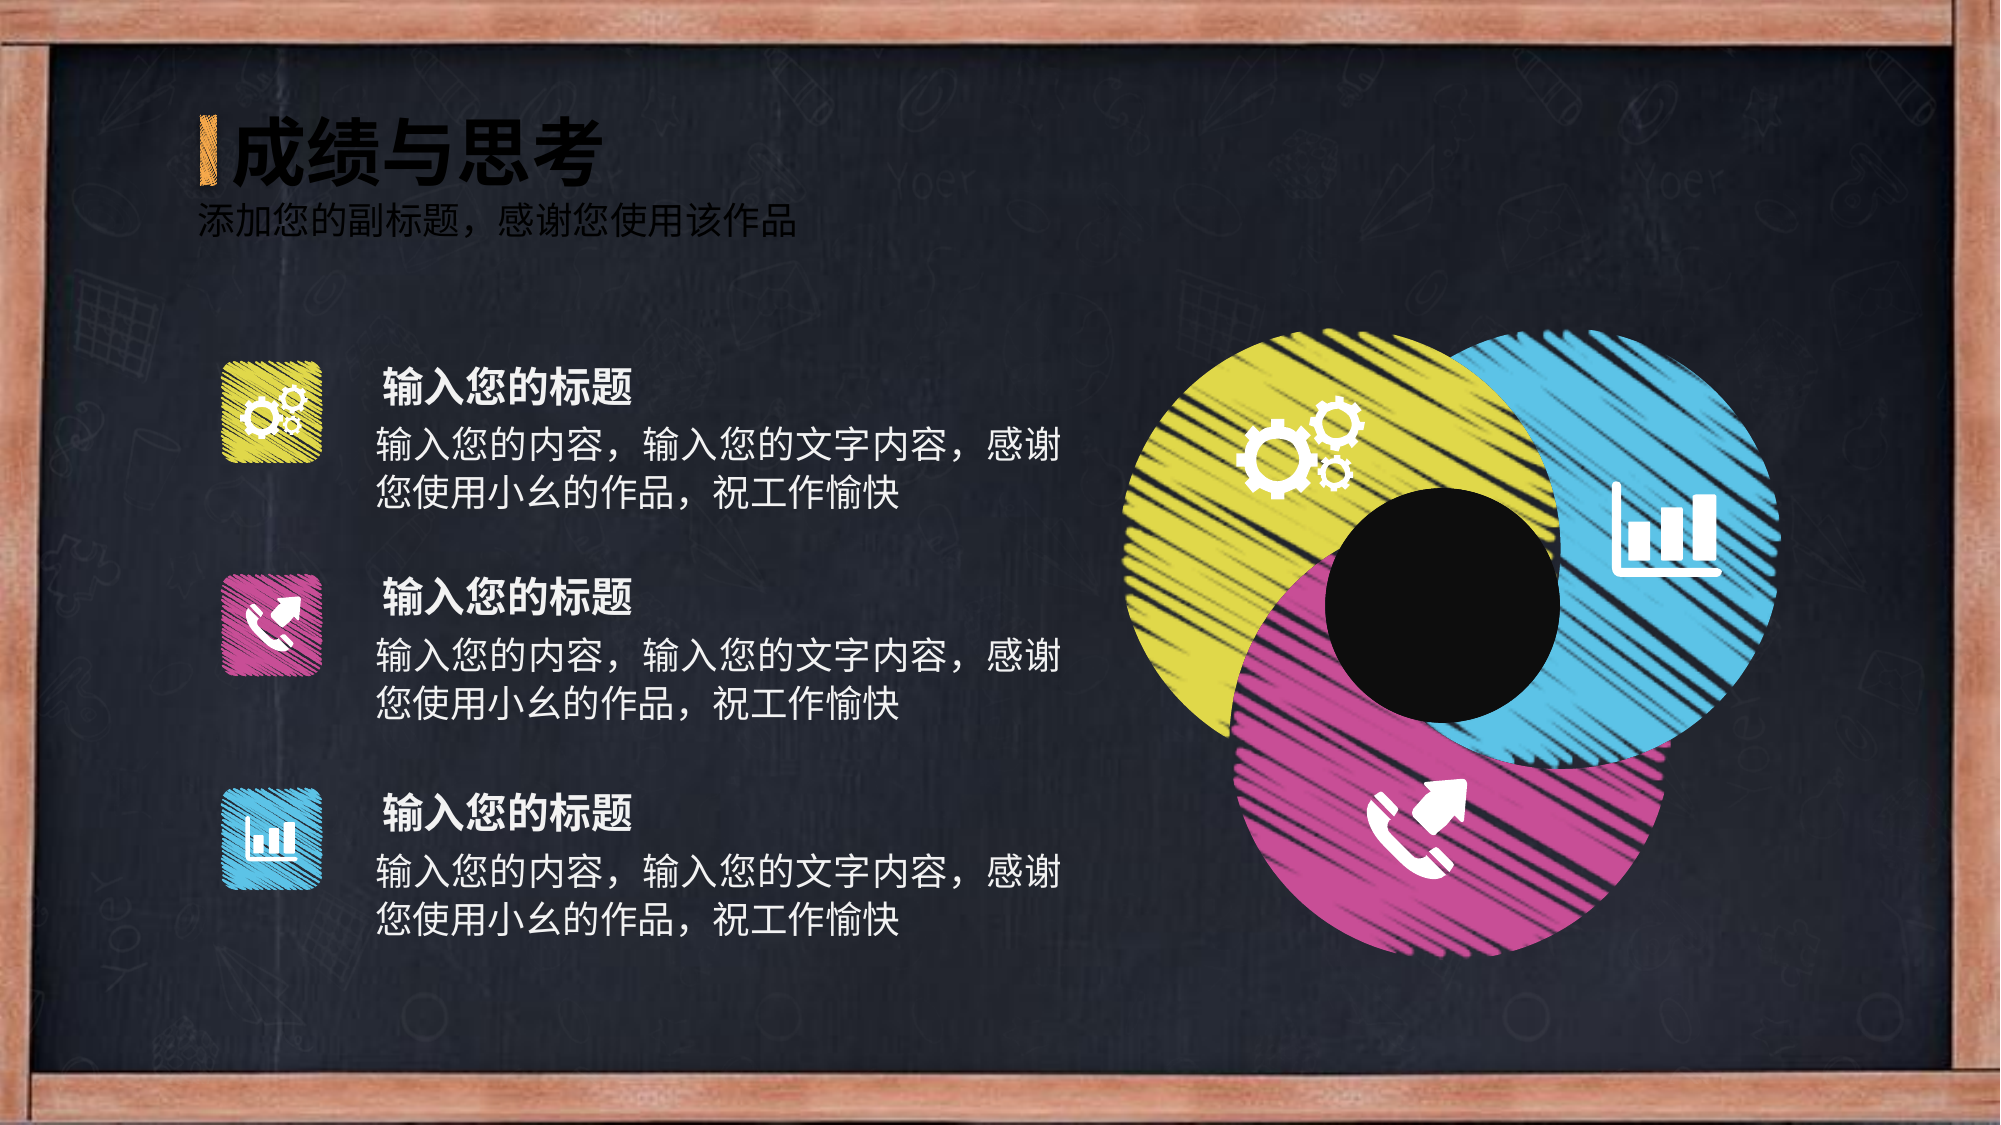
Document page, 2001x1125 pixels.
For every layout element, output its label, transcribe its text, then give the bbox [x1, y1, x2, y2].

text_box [1611, 481, 1722, 577]
text_box 成绩与思考 [216, 97, 622, 189]
text_box 输入您的标题 [367, 355, 658, 418]
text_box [1236, 395, 1365, 500]
text_box 输入您的内容，输入您的文字内容，感谢您使用小幺的作品，祝工作愉快 [360, 411, 1078, 522]
text_box 输入您的内容，输入您的文字内容，感谢您使用小幺的作品，祝工作愉快 [360, 621, 1078, 733]
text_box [1362, 778, 1468, 884]
text_box 输入您的标题 [367, 565, 658, 629]
text_box [219, 572, 324, 678]
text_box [240, 384, 308, 439]
text_box [198, 113, 218, 186]
text_box 输入您的标题 [367, 781, 658, 845]
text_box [245, 815, 298, 862]
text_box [1119, 327, 1782, 960]
text_box 添加您的副标题，感谢您使用该作品 [182, 189, 813, 250]
text_box [219, 358, 324, 465]
picture [0, 0, 2000, 1125]
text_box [243, 596, 301, 654]
text_box [219, 785, 324, 892]
text_box 输入您的内容，输入您的文字内容，感谢您使用小幺的作品，祝工作愉快 [360, 837, 1078, 948]
